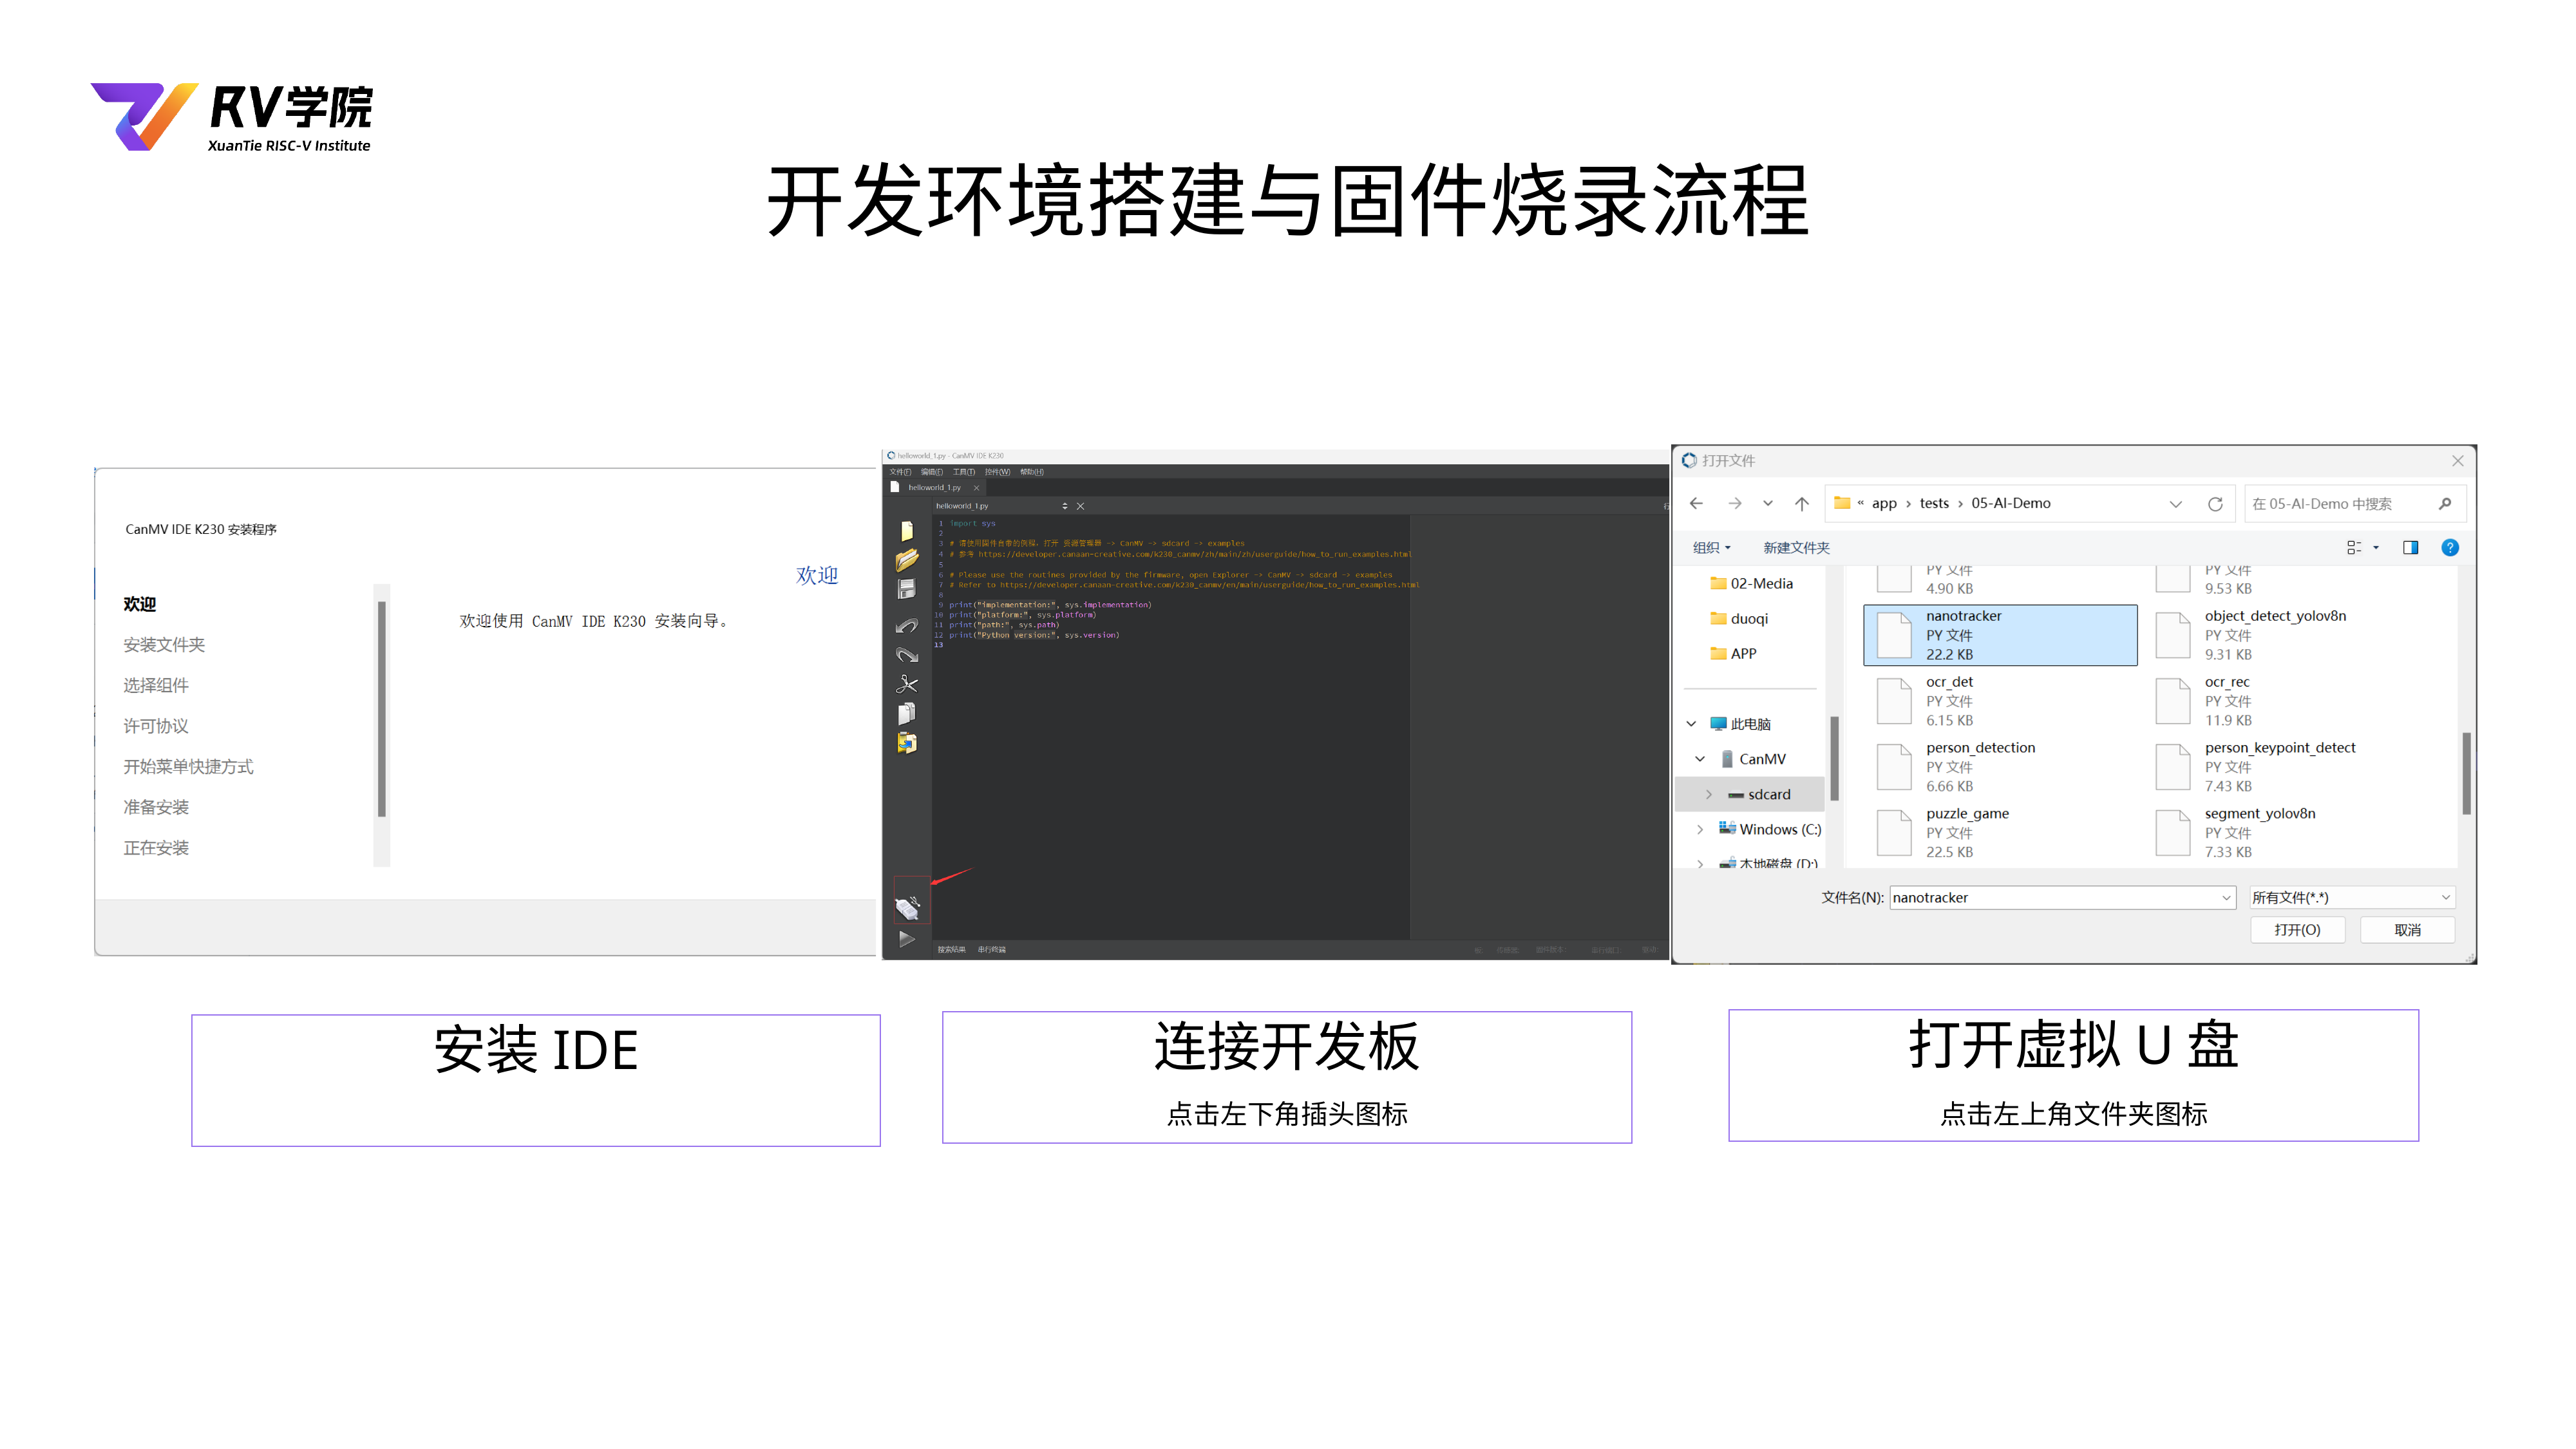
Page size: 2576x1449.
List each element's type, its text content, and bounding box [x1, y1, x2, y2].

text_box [1728, 1009, 2420, 1141]
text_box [191, 1014, 881, 1147]
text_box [943, 1011, 1633, 1143]
picture [93, 467, 876, 956]
picture [90, 83, 373, 151]
text_box 开发环境搭建与固件烧录流程 [713, 147, 1863, 249]
picture [1671, 444, 2478, 965]
picture [881, 450, 1670, 960]
